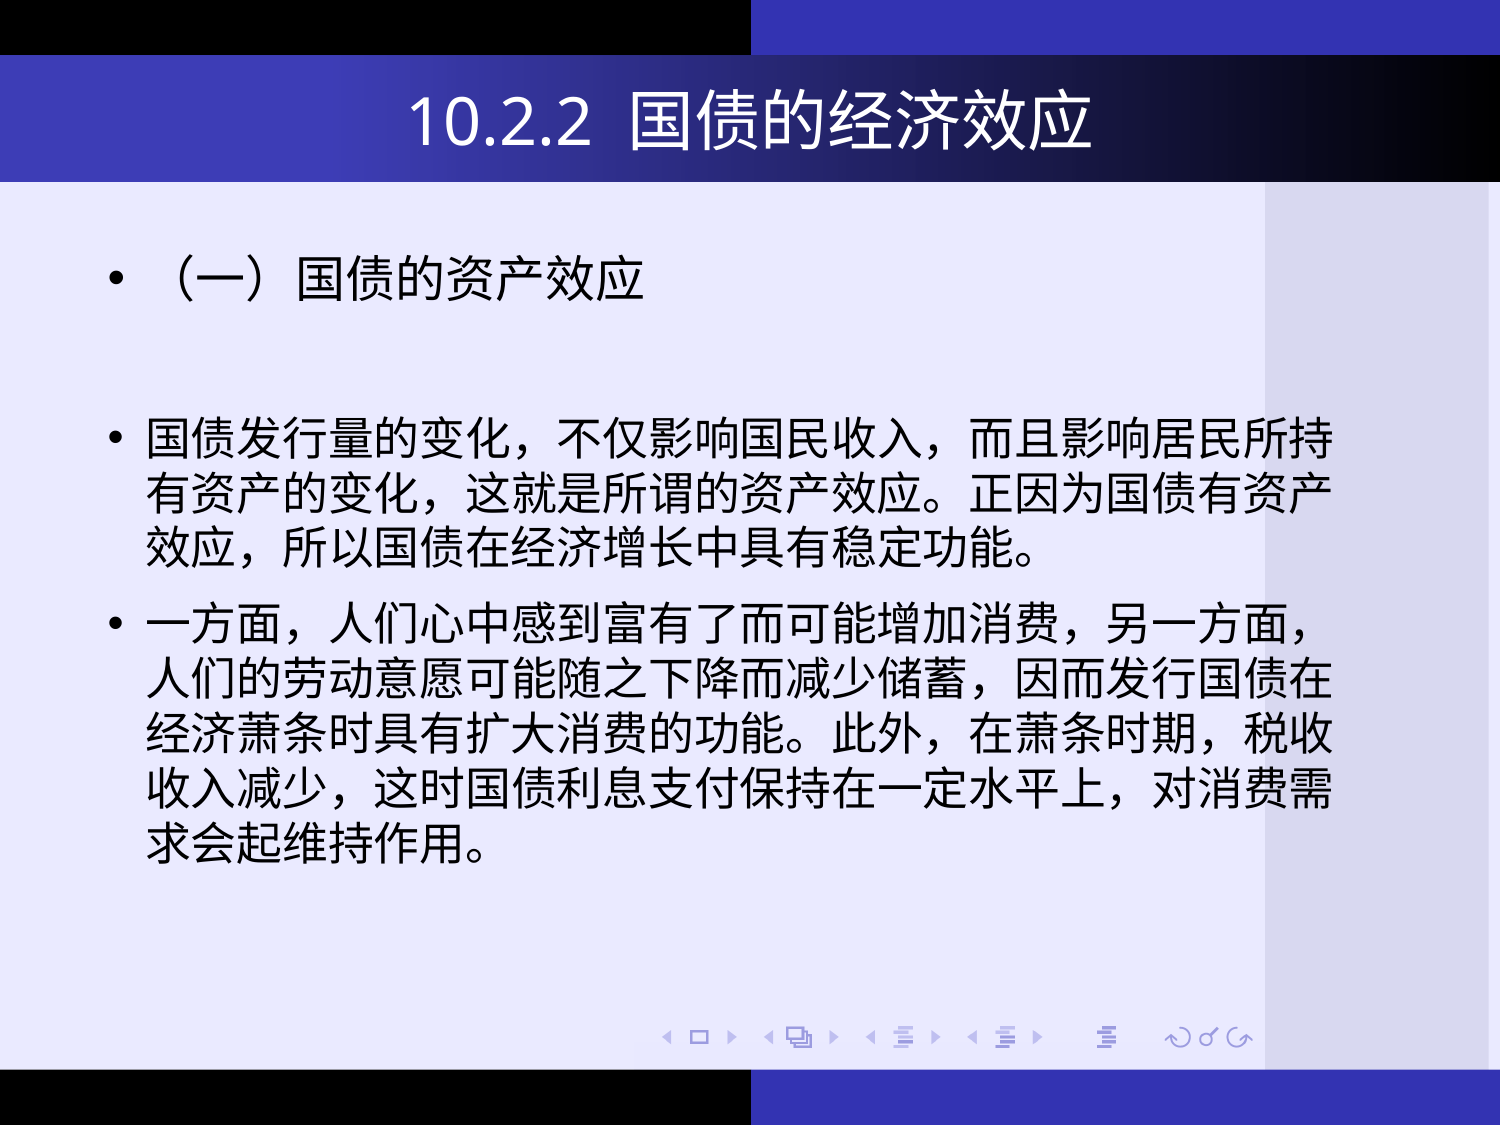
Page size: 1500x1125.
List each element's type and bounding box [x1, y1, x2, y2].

text_box [0, 0, 1500, 1125]
